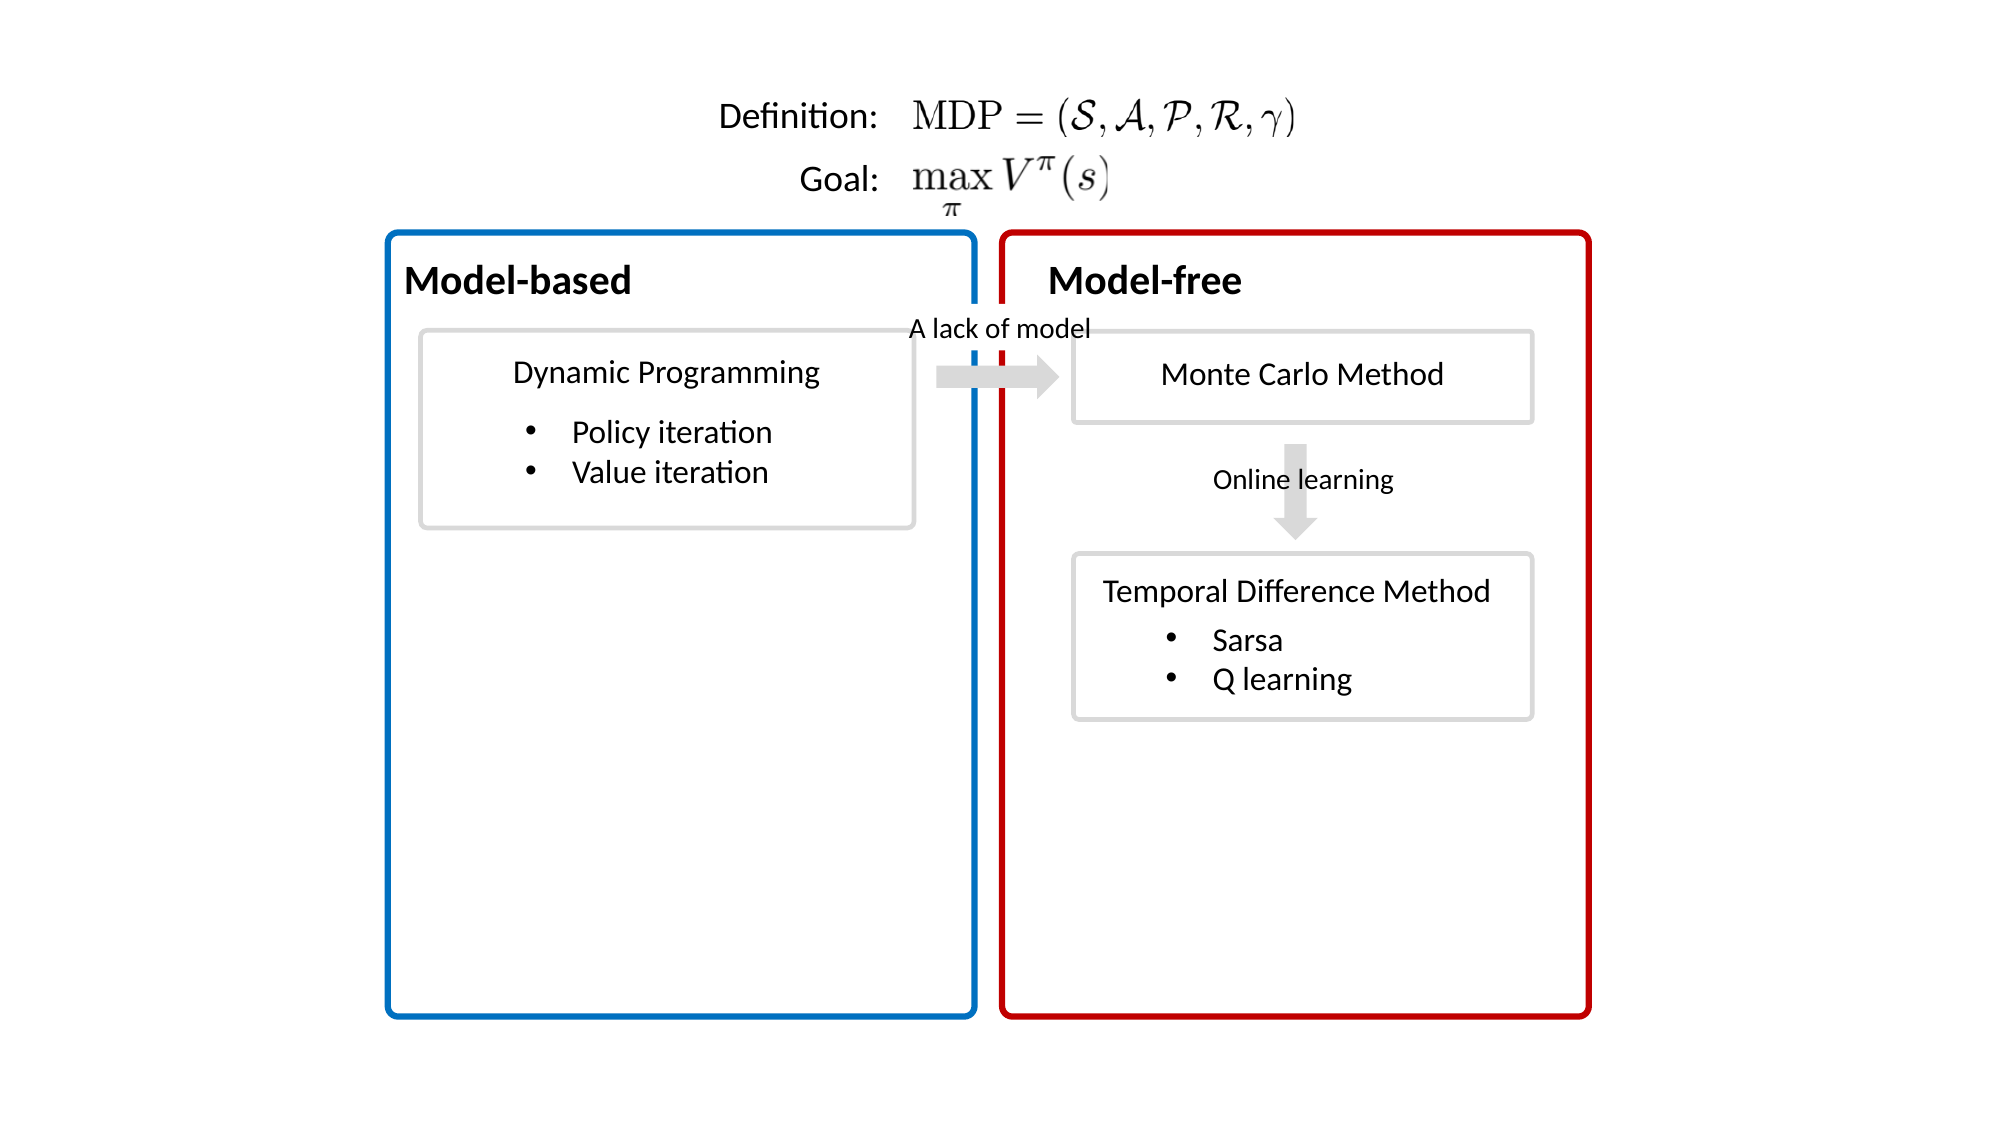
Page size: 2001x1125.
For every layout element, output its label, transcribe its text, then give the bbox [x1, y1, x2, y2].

text_box [1283, 443, 1308, 453]
text_box [1001, 231, 1590, 1018]
text_box Model-based [388, 246, 648, 311]
text_box A lack of model [894, 301, 1116, 352]
text_box Model-free [1033, 246, 1258, 311]
text_box Policy iteration Value iteration [510, 402, 788, 498]
text_box Online learning [1198, 453, 1420, 504]
text_box Dynamic Programming [498, 342, 836, 397]
text_box [1072, 330, 1534, 424]
text_box [419, 329, 916, 530]
text_box [1270, 504, 1321, 542]
text_box Monte Carlo Method [1145, 344, 1461, 400]
text_box [386, 231, 976, 1018]
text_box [1073, 553, 1533, 720]
text_box [935, 352, 1061, 402]
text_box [702, 83, 1294, 216]
